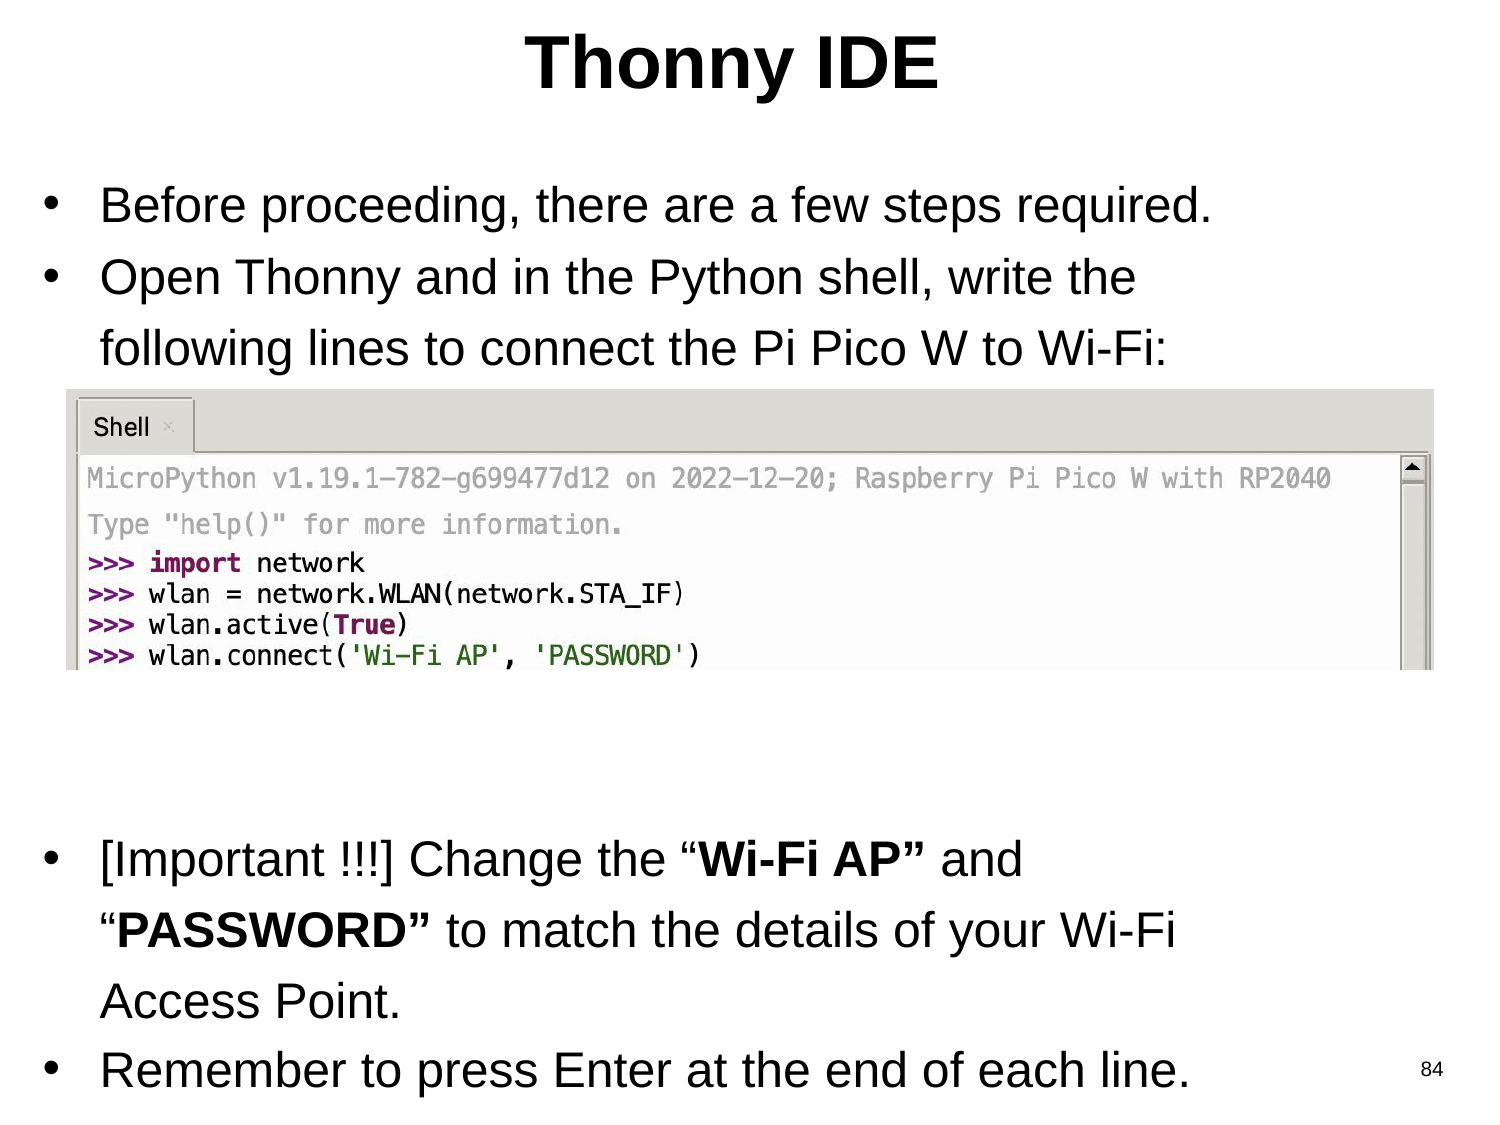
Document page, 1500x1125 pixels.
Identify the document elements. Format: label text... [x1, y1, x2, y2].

text_box 84 [1418, 1055, 1446, 1081]
title Thonny IDE [522, 11, 978, 158]
text_box [Important !!!] Change the “Wi-Fi AP” and “PASSWORD” to match the details of your Wi-Fi Access Point. Remember to press Enter at the end of each line. [40, 811, 1369, 1098]
picture [66, 389, 1434, 670]
text_box Before proceeding, there are a few steps required. Open Thonny and in the Python shell, write the following lines to connect the Pi Pico W to Wi-Fi: [40, 158, 1393, 376]
